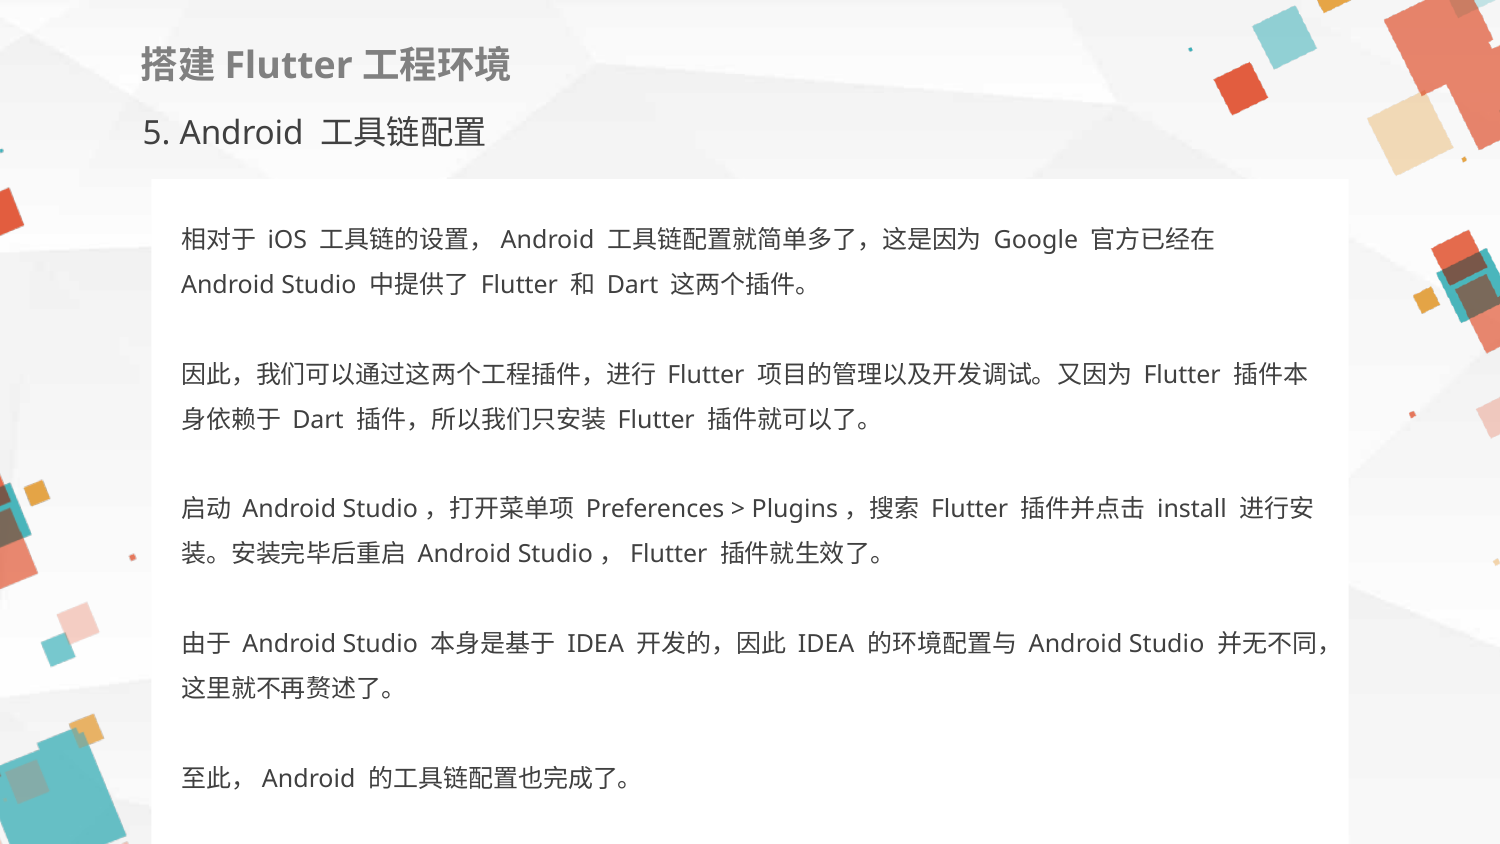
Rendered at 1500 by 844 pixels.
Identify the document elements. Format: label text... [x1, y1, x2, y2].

text_box 搭建Flutter工程环境 [377, 32, 540, 96]
picture [0, 0, 1500, 844]
text_box 5. Android 工具链配置 [377, 103, 502, 159]
text_box 相对于 iOS 工具链的设置，Android 工具链配置就简单多了，这是因为 Google 官方已经在 Android Studio 中提供了 Flutter 和 Dart 这两个插件。 因此，我们可以通过这两个工程插件，进行 Flutter 项目的管理以及开发调试。又因为 Flutter 插件本身依赖于 Dart 插件，所以我们只安装 Flutter 插件就可以了。 启动 Android Studio，打开菜单项 Preferences > Plugins，搜索 Flutter 插件并点击 install 进行安装。安装完毕后重启 Android Studio，Flutter 插件就生效了。 由于 Android Studio 本身是基于 IDEA 开发的，因此 IDEA 的环境配置与 Android Studio 并无不同，这里就不再赘述了。 至此，Android 的工具链配置也完成了。 [377, 179, 1349, 844]
